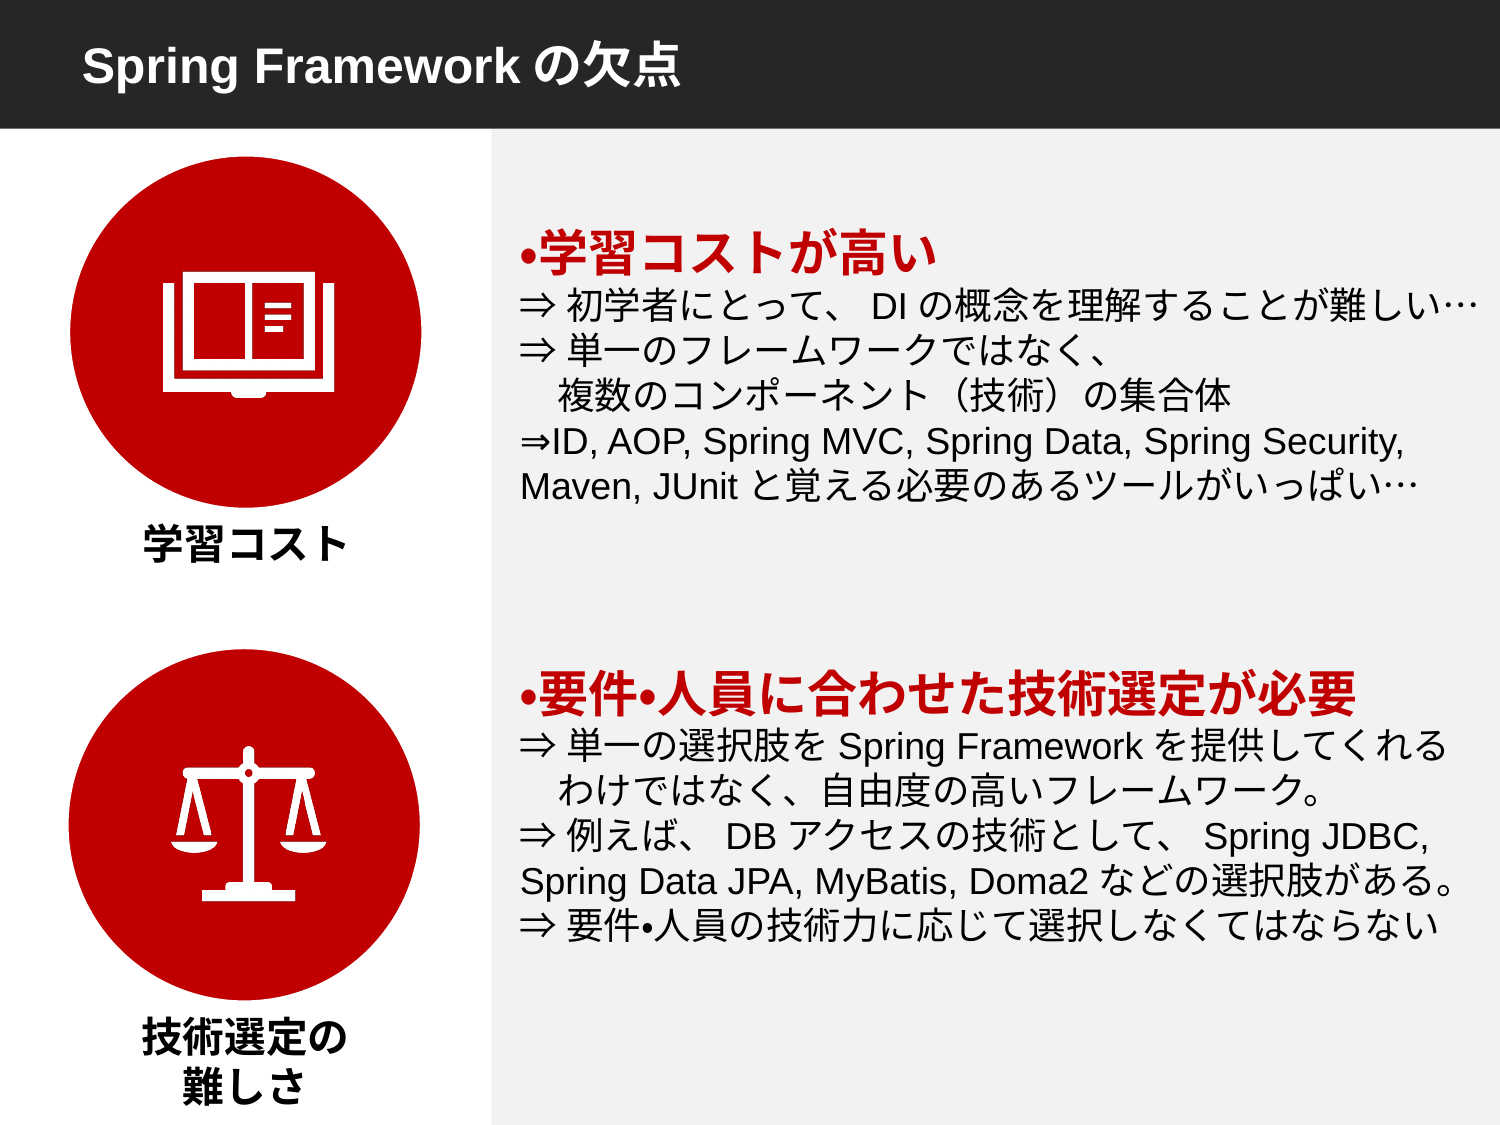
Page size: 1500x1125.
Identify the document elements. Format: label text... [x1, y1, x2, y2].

text_box ・学習コストが高い ⇒初学者にとって、DIの概念を理解することが難しい… ⇒単一のフレームワークではなく、 複数のコンポーネント（技術）の集合体 ⇒ID, AOP, Spring MVC, Spring Data, Spring Security, Maven, JUnitと覚える必要のあるツールがいっぱい… [505, 214, 1500, 515]
text_box 技術選定の 難しさ [126, 1002, 365, 1118]
text_box [65, 646, 423, 1002]
picture [155, 730, 342, 917]
text_box ・要件・人員に合わせた技術選定が必要 ⇒単一の選択肢をSpring Frameworkを提供してくれる わけではなく、自由度の高いフレームワーク。 ⇒例えば、DBアクセスの技術として、Spring JDBC, Spring Data JPA, MyBatis, Doma2などの選択肢がある。 ⇒要件・人員の技術力に応じて選択しなくてはならない [505, 654, 1500, 955]
text_box Spring Frameworkの欠点 [67, 26, 1126, 102]
text_box [67, 153, 425, 510]
text_box 学習コスト [127, 510, 367, 576]
text_box [491, 130, 1500, 1125]
picture [155, 240, 342, 427]
text_box [0, 0, 1500, 130]
